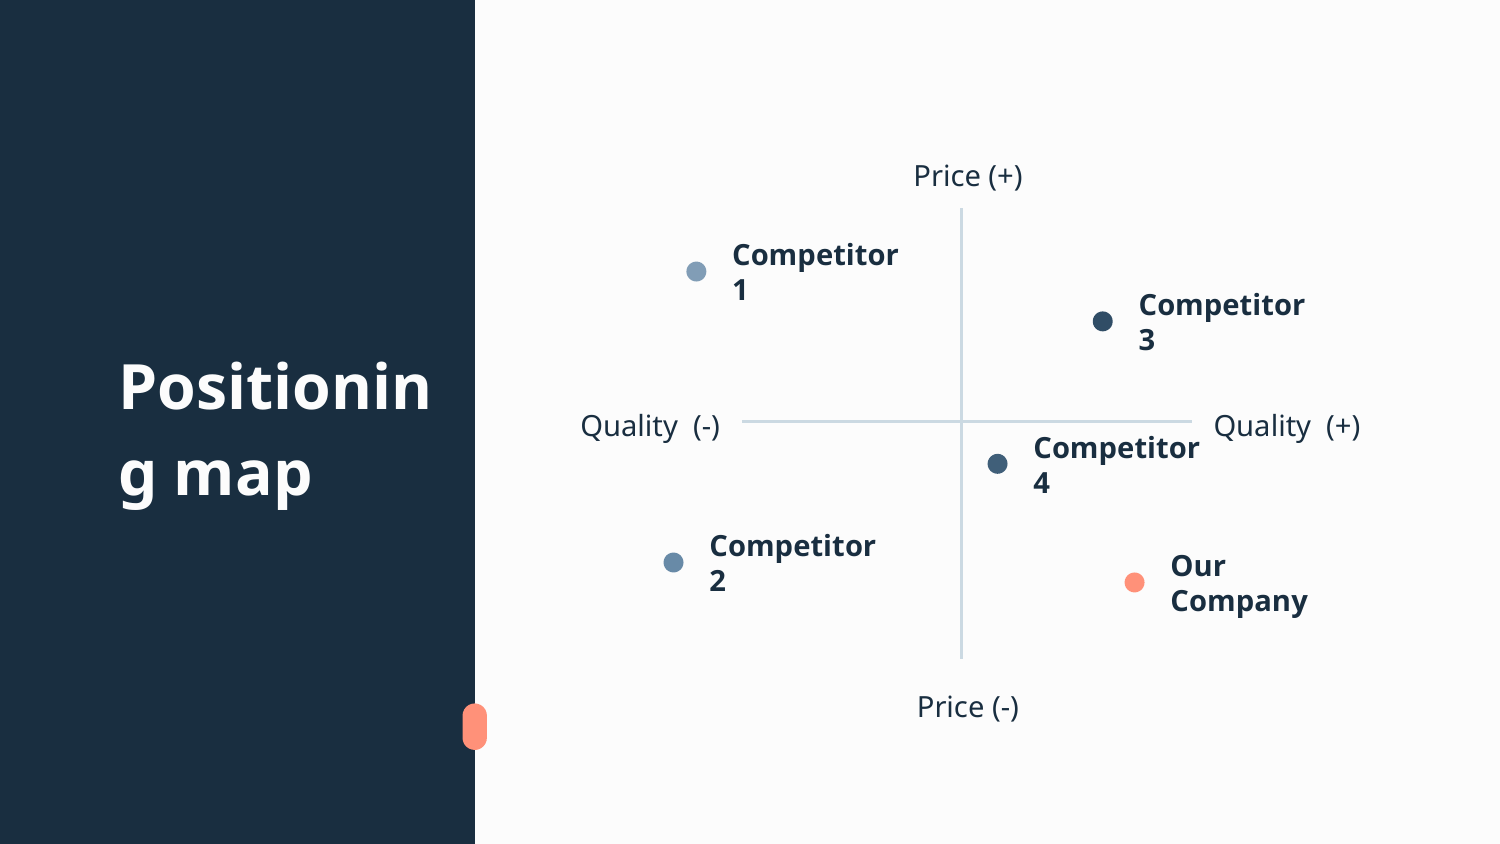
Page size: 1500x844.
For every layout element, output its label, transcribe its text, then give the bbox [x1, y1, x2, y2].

text_box Competitor 3 [1138, 287, 1336, 356]
text_box Quality (+) [1198, 400, 1390, 444]
text_box Competitor 4 [1033, 430, 1230, 498]
text_box Price (+) [872, 150, 1064, 194]
text_box Competitor 1 [732, 237, 929, 306]
text_box [1092, 311, 1113, 332]
text_box Price (-) [872, 681, 1064, 726]
text_box [462, 703, 487, 751]
text_box Quality (-) [544, 400, 736, 444]
text_box Competitor 2 [709, 528, 906, 597]
text_box [663, 552, 684, 573]
title Positioning map [103, 280, 462, 563]
text_box [686, 261, 707, 282]
text_box [987, 453, 1008, 474]
text_box [1124, 572, 1145, 593]
text_box Our Company [1170, 548, 1367, 617]
